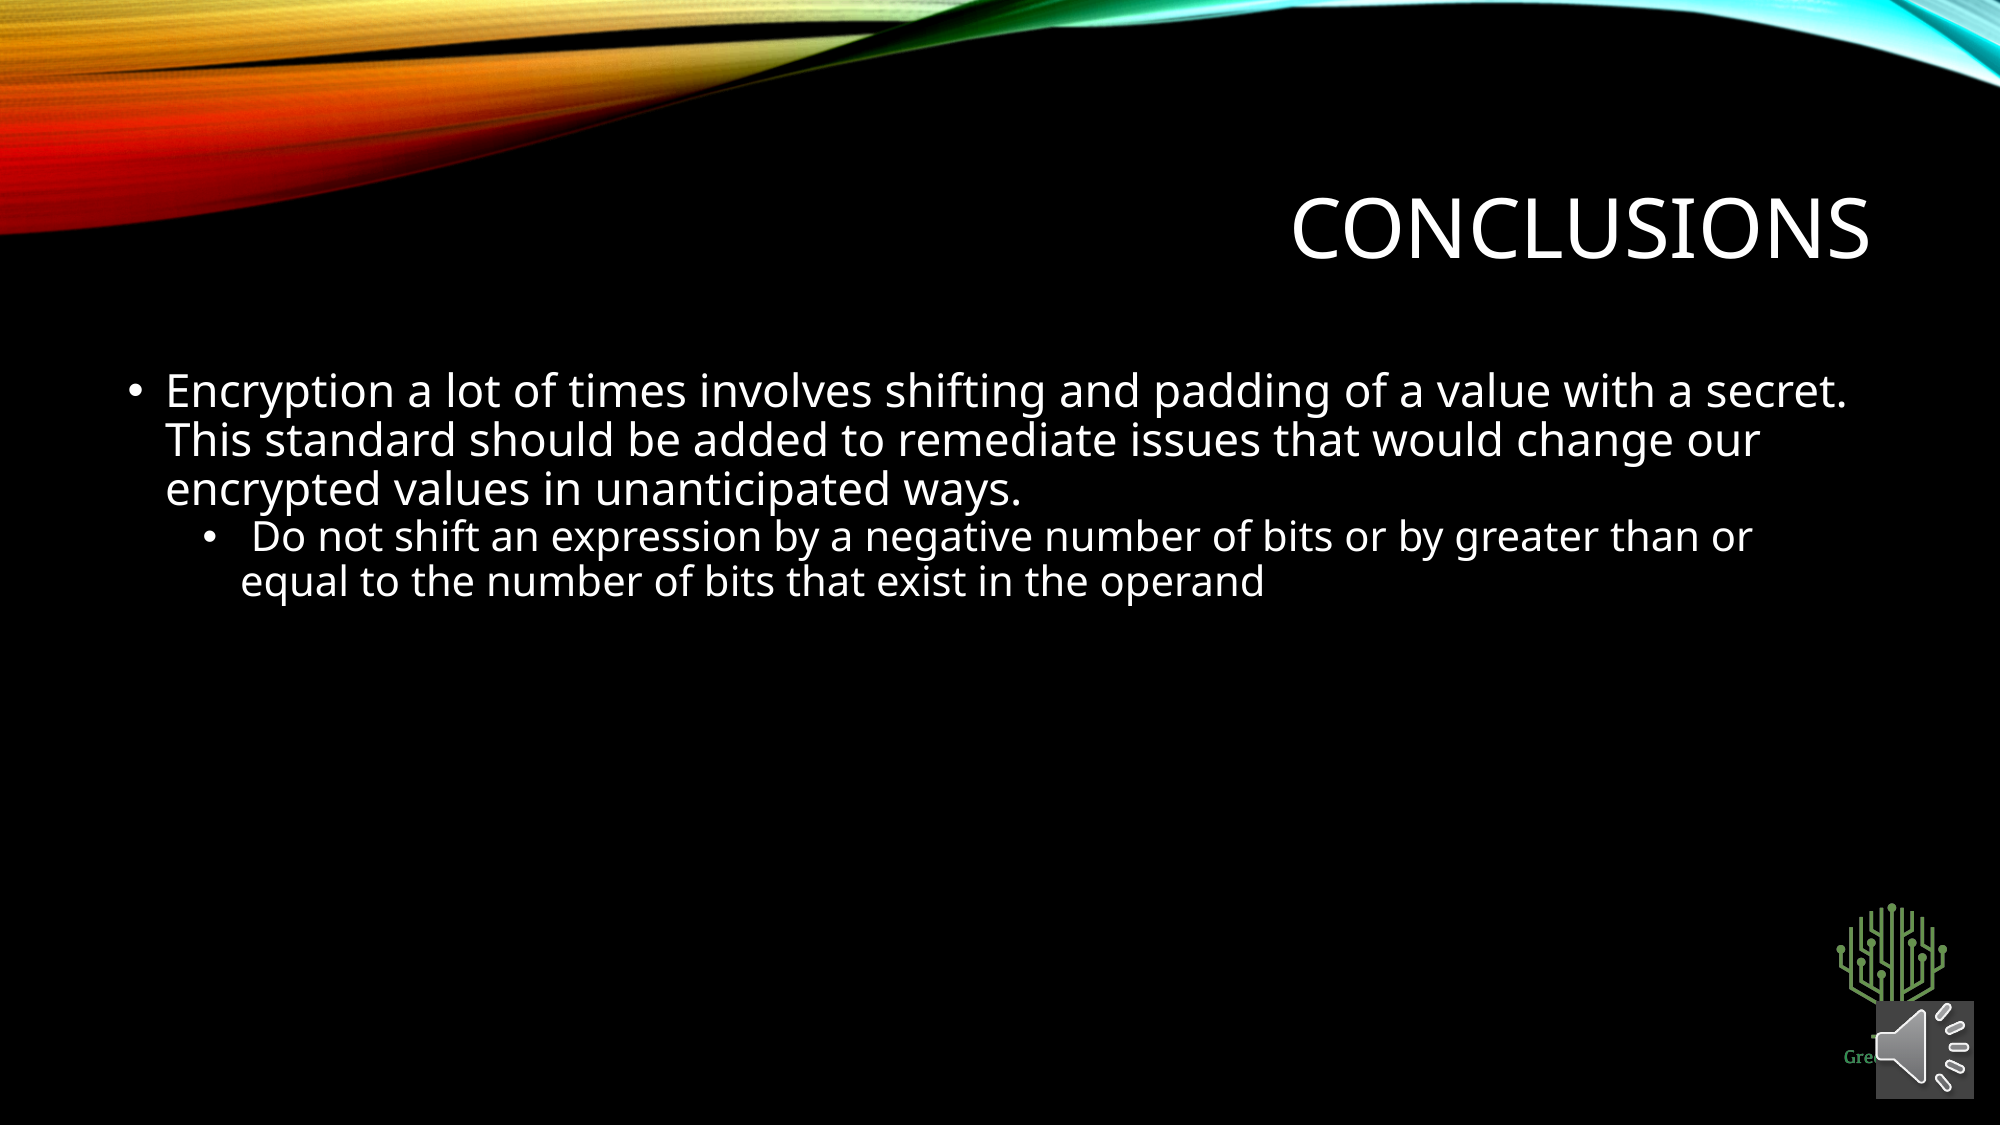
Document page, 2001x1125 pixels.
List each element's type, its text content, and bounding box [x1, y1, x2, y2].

picture [0, 0, 2000, 237]
picture [1817, 892, 1976, 1101]
list Encryption a lot of times involves shifting and padding of a value with a secret. This standard should be added to remediate issues that would change our encrypted values in unanticipated ways. Do not shift an expression by a negative number of bits or by greater than or equal to the number of bits that exist in the operand [112, 360, 1888, 1021]
title CONCLUSIONS [474, 125, 1888, 338]
